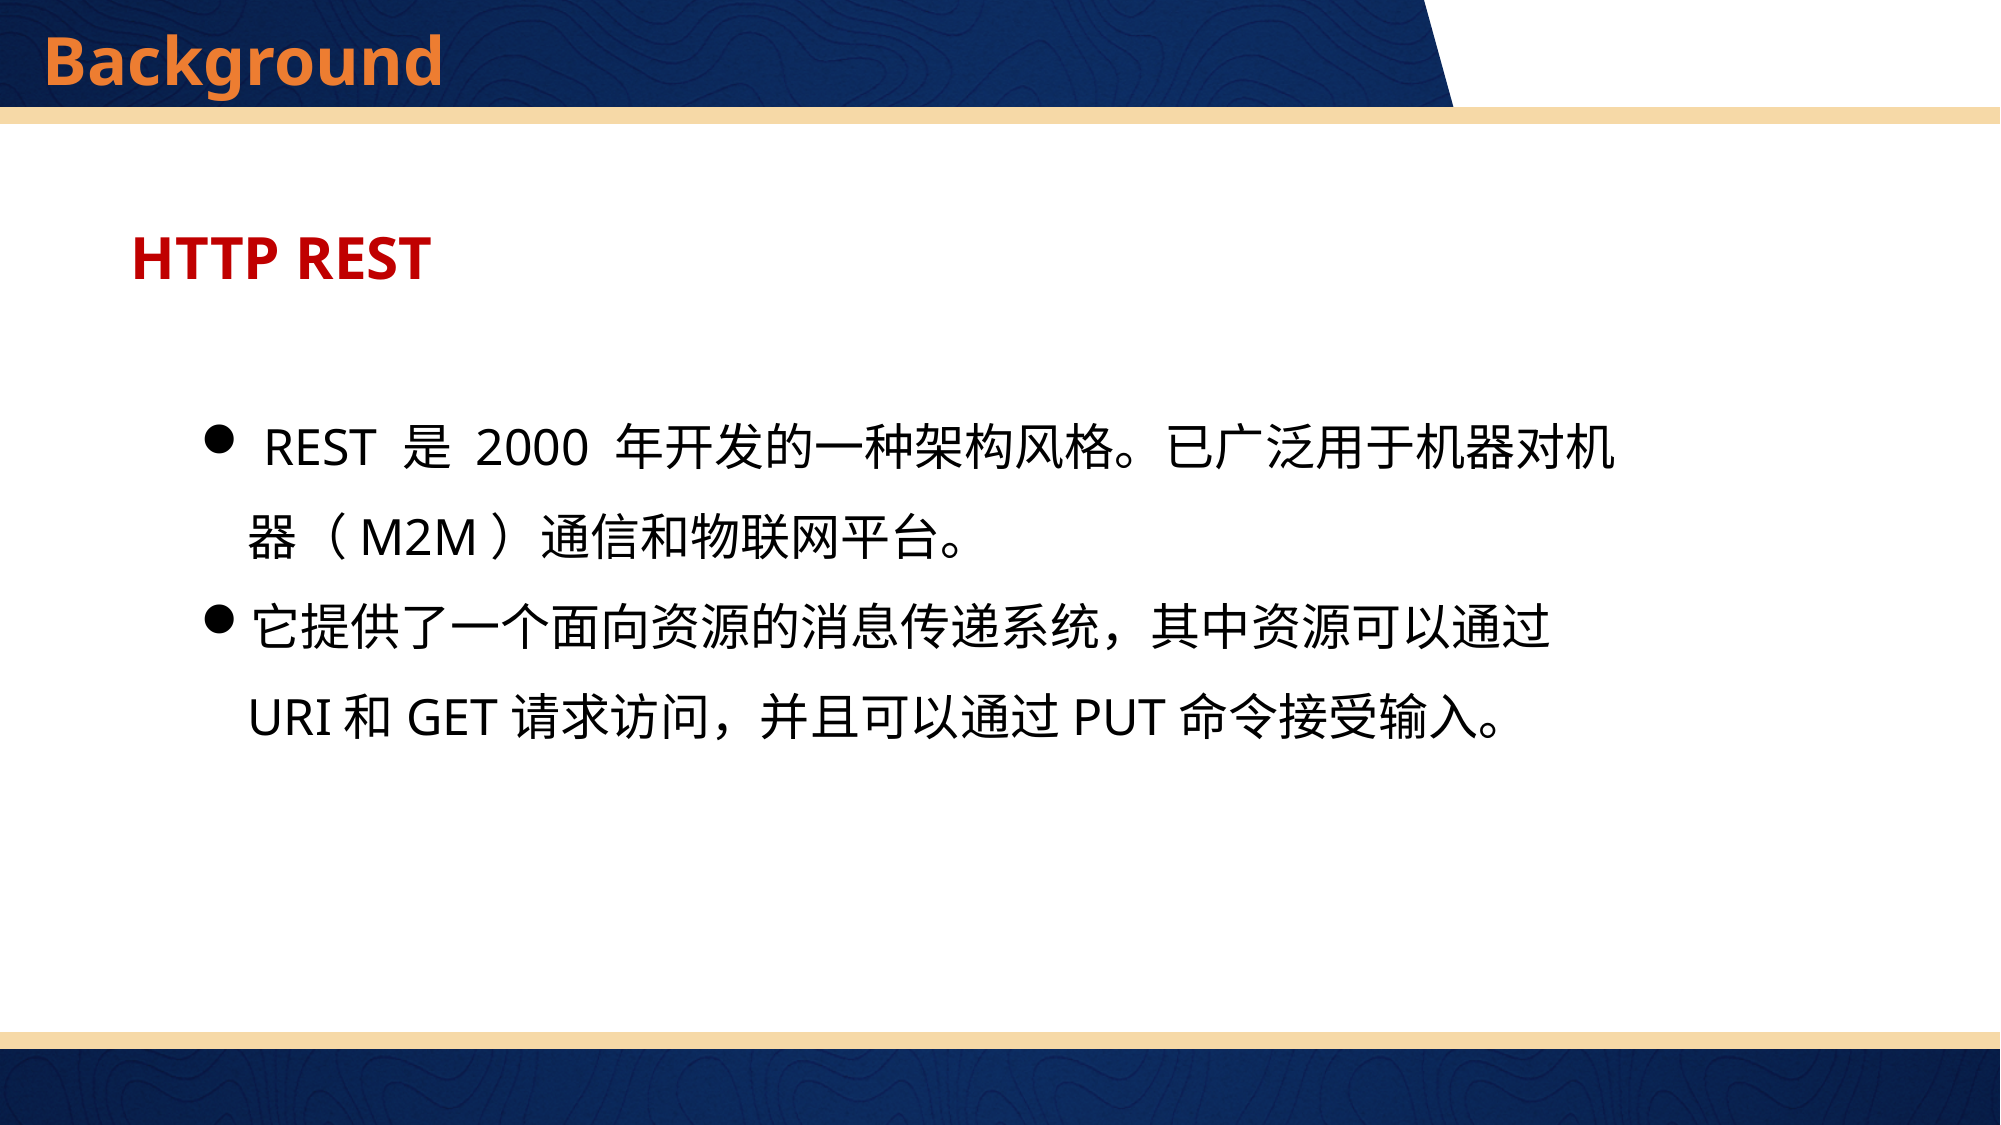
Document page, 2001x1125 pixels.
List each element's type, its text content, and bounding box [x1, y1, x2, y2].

text_box REST 是 2000 年开发的一种架构风格。已广泛用于机器对机器（M2M）通信和物联网平台。 它提供了一个面向资源的消息传递系统，其中资源可以通过URI和GET请求访问，并且可以通过PUT命令接受输入。 [185, 378, 1657, 754]
text_box HTTP REST [115, 214, 573, 299]
picture [0, 0, 1457, 115]
picture [0, 1041, 2000, 1125]
